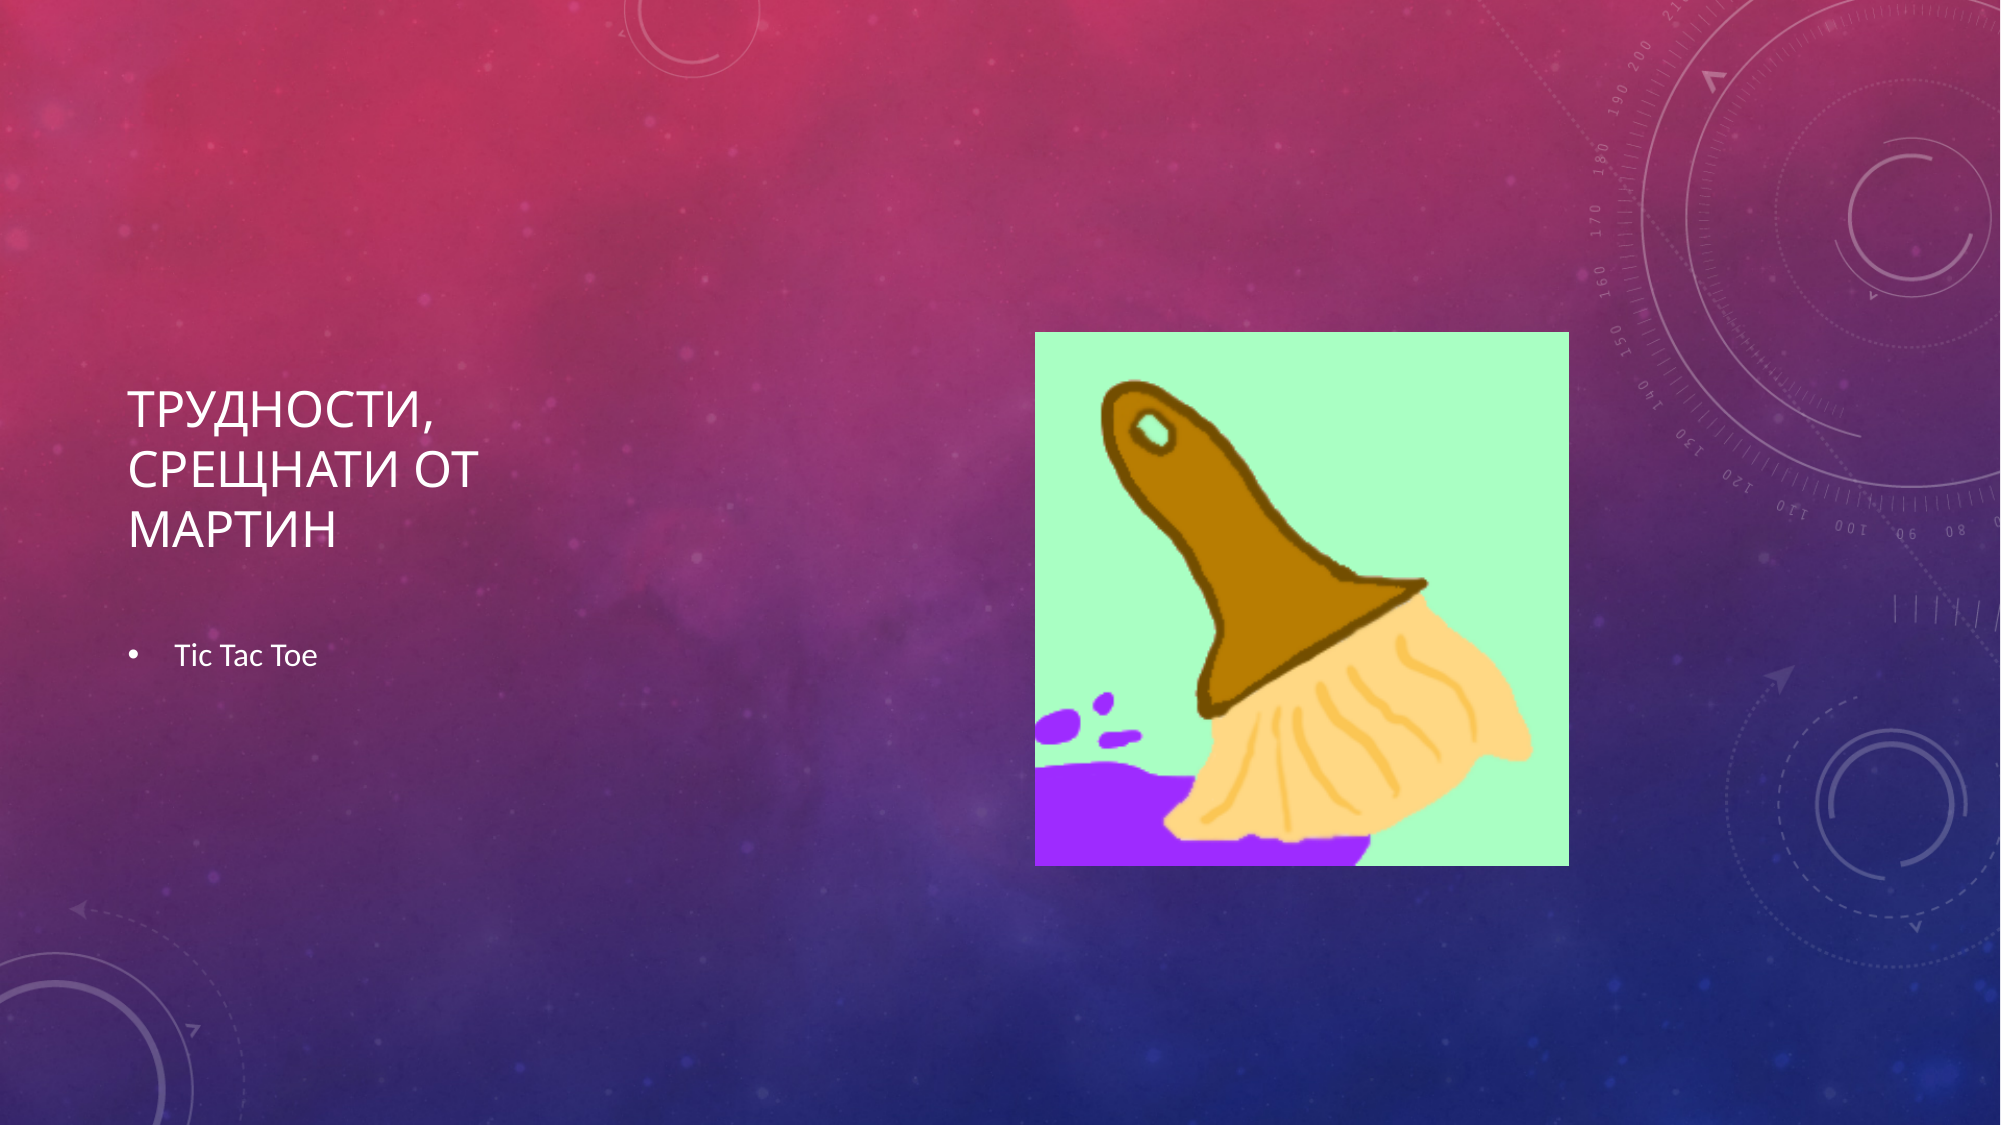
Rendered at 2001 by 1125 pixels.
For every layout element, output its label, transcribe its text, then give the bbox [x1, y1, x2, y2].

list Tic Tac Toe [112, 565, 717, 866]
title Трудности, срещнати от Мартин [112, 340, 717, 565]
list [1035, 332, 1569, 866]
picture [0, 0, 2001, 1125]
